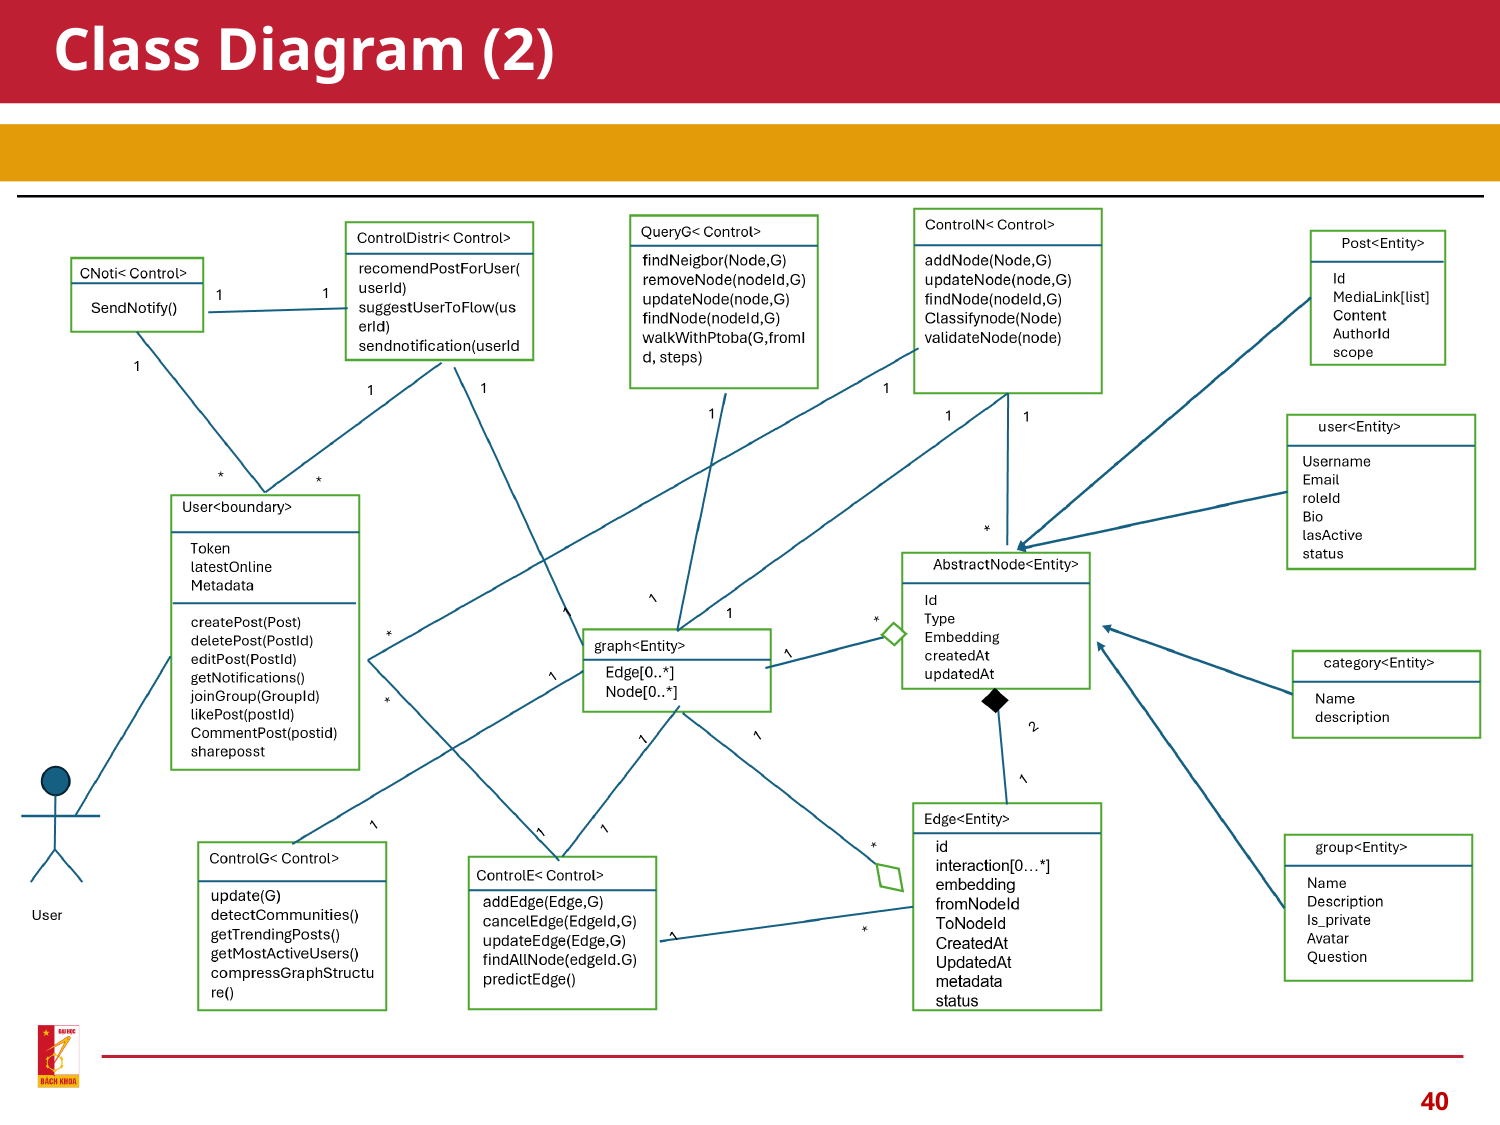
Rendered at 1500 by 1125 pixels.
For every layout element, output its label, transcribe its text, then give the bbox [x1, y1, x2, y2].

title Class Diagram (2) [38, 12, 1462, 87]
picture [0, 0, 1500, 1125]
slide_number 40 [1126, 1078, 1464, 1125]
